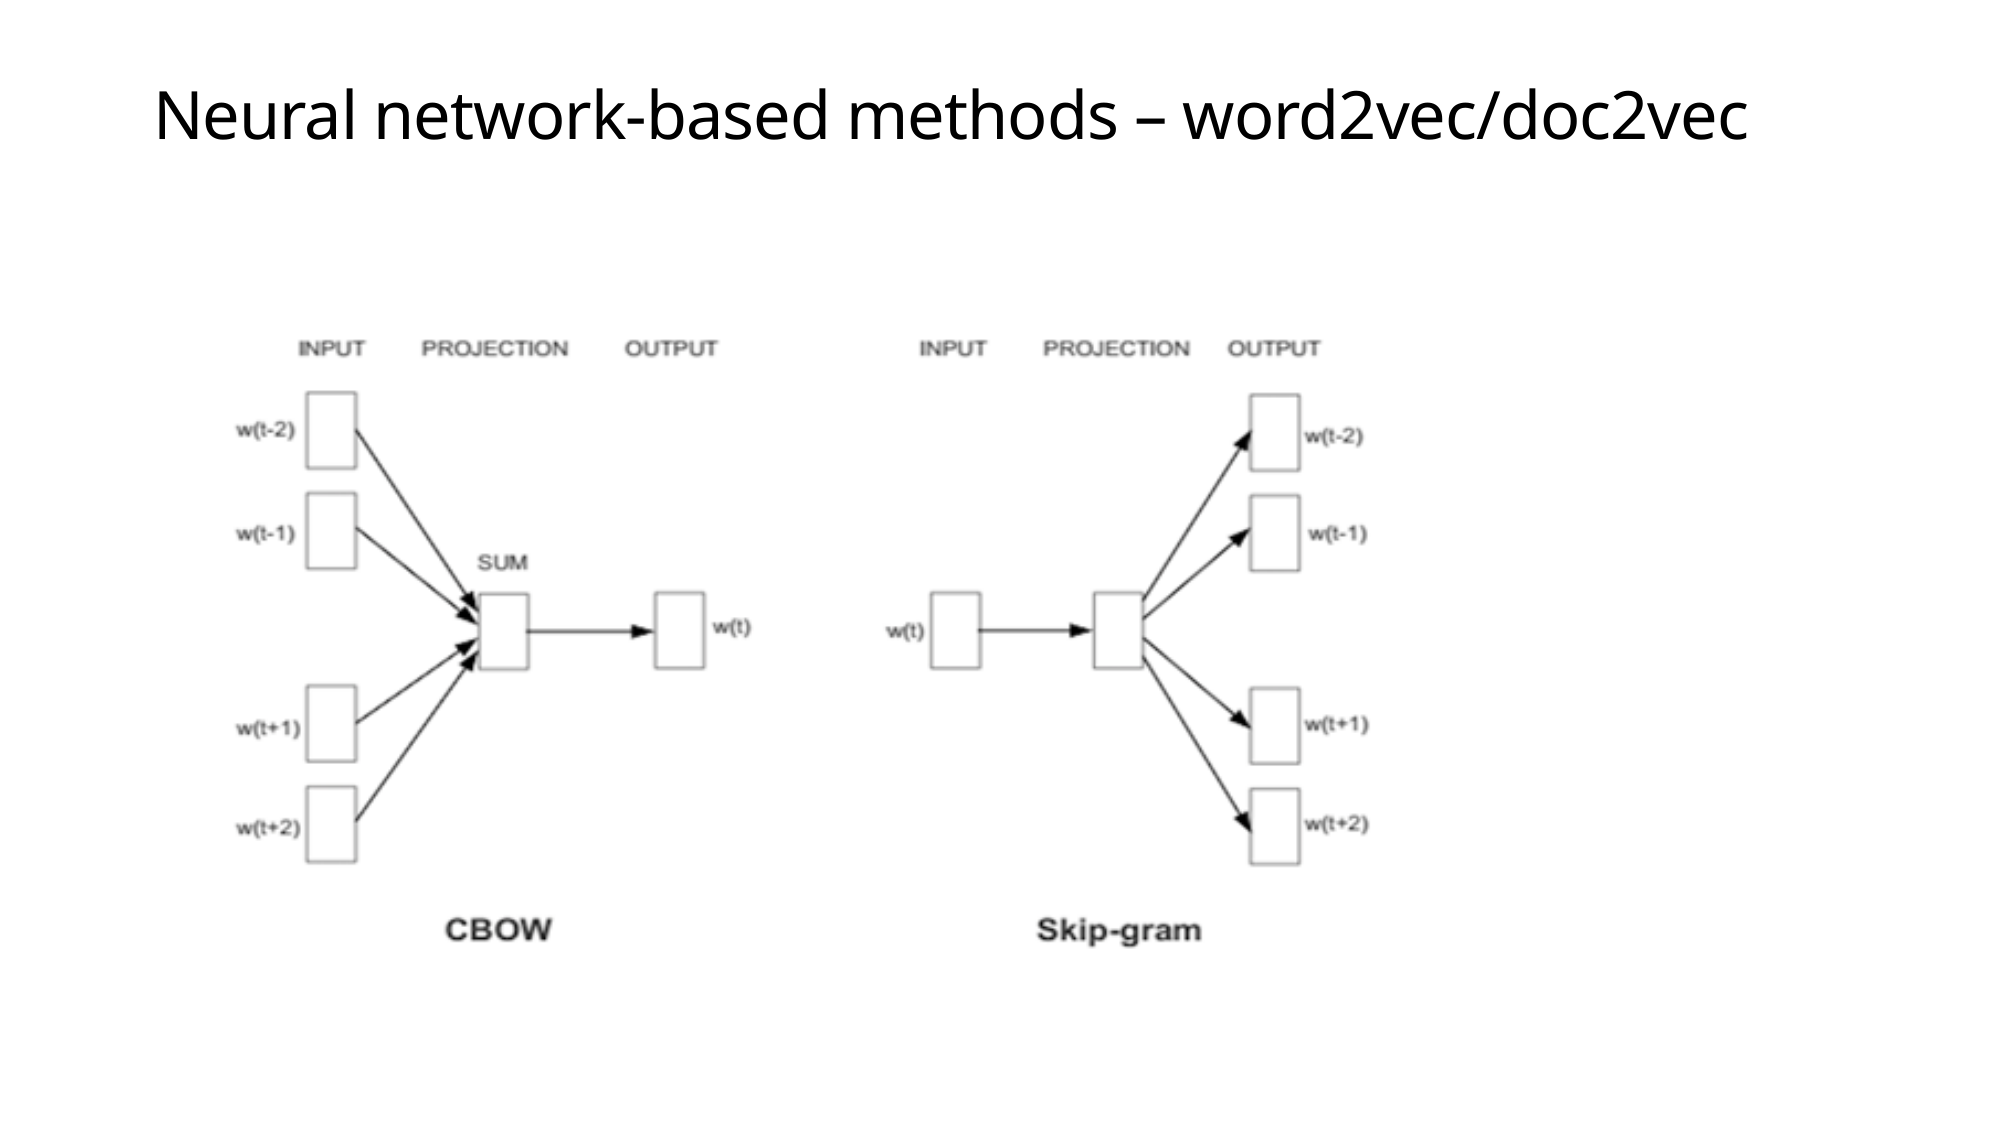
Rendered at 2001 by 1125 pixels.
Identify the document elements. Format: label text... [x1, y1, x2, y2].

picture [152, 301, 1432, 971]
title Neural network-based methods – word2vec/doc2vec [153, 72, 1961, 245]
